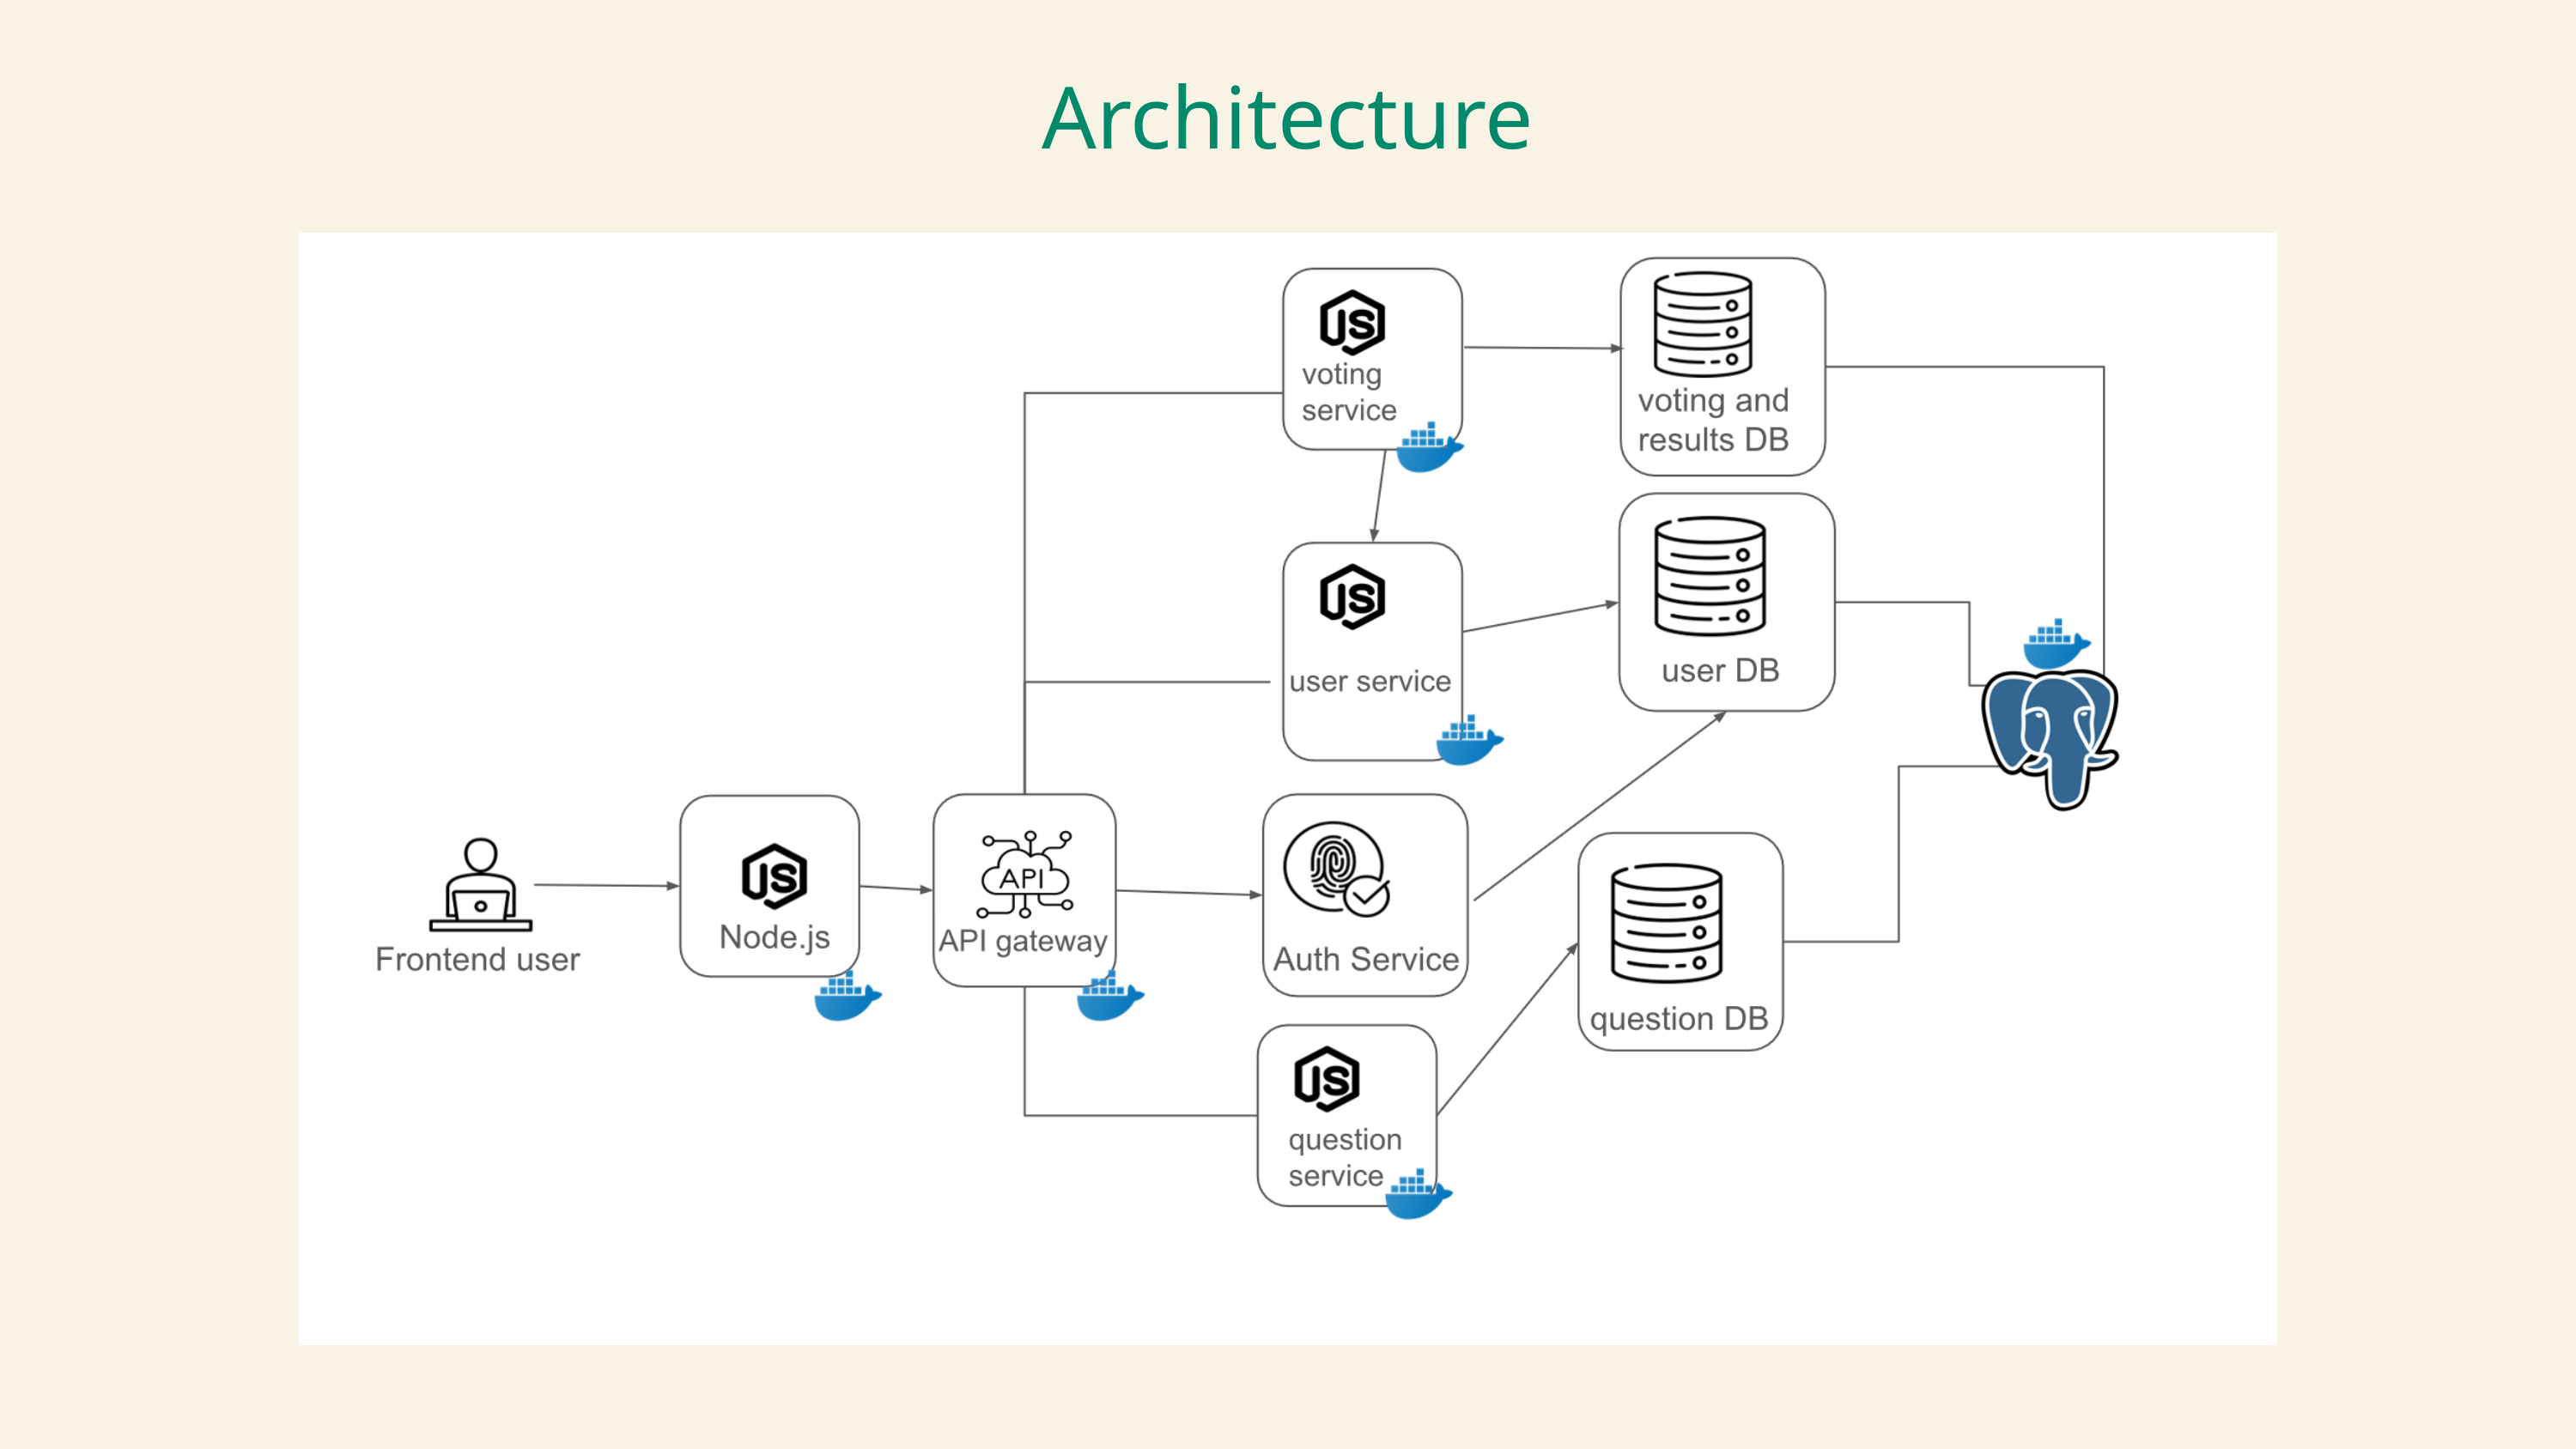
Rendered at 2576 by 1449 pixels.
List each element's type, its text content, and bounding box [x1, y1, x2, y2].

text_box Architecture [440, 63, 2136, 167]
picture [299, 233, 2277, 1345]
